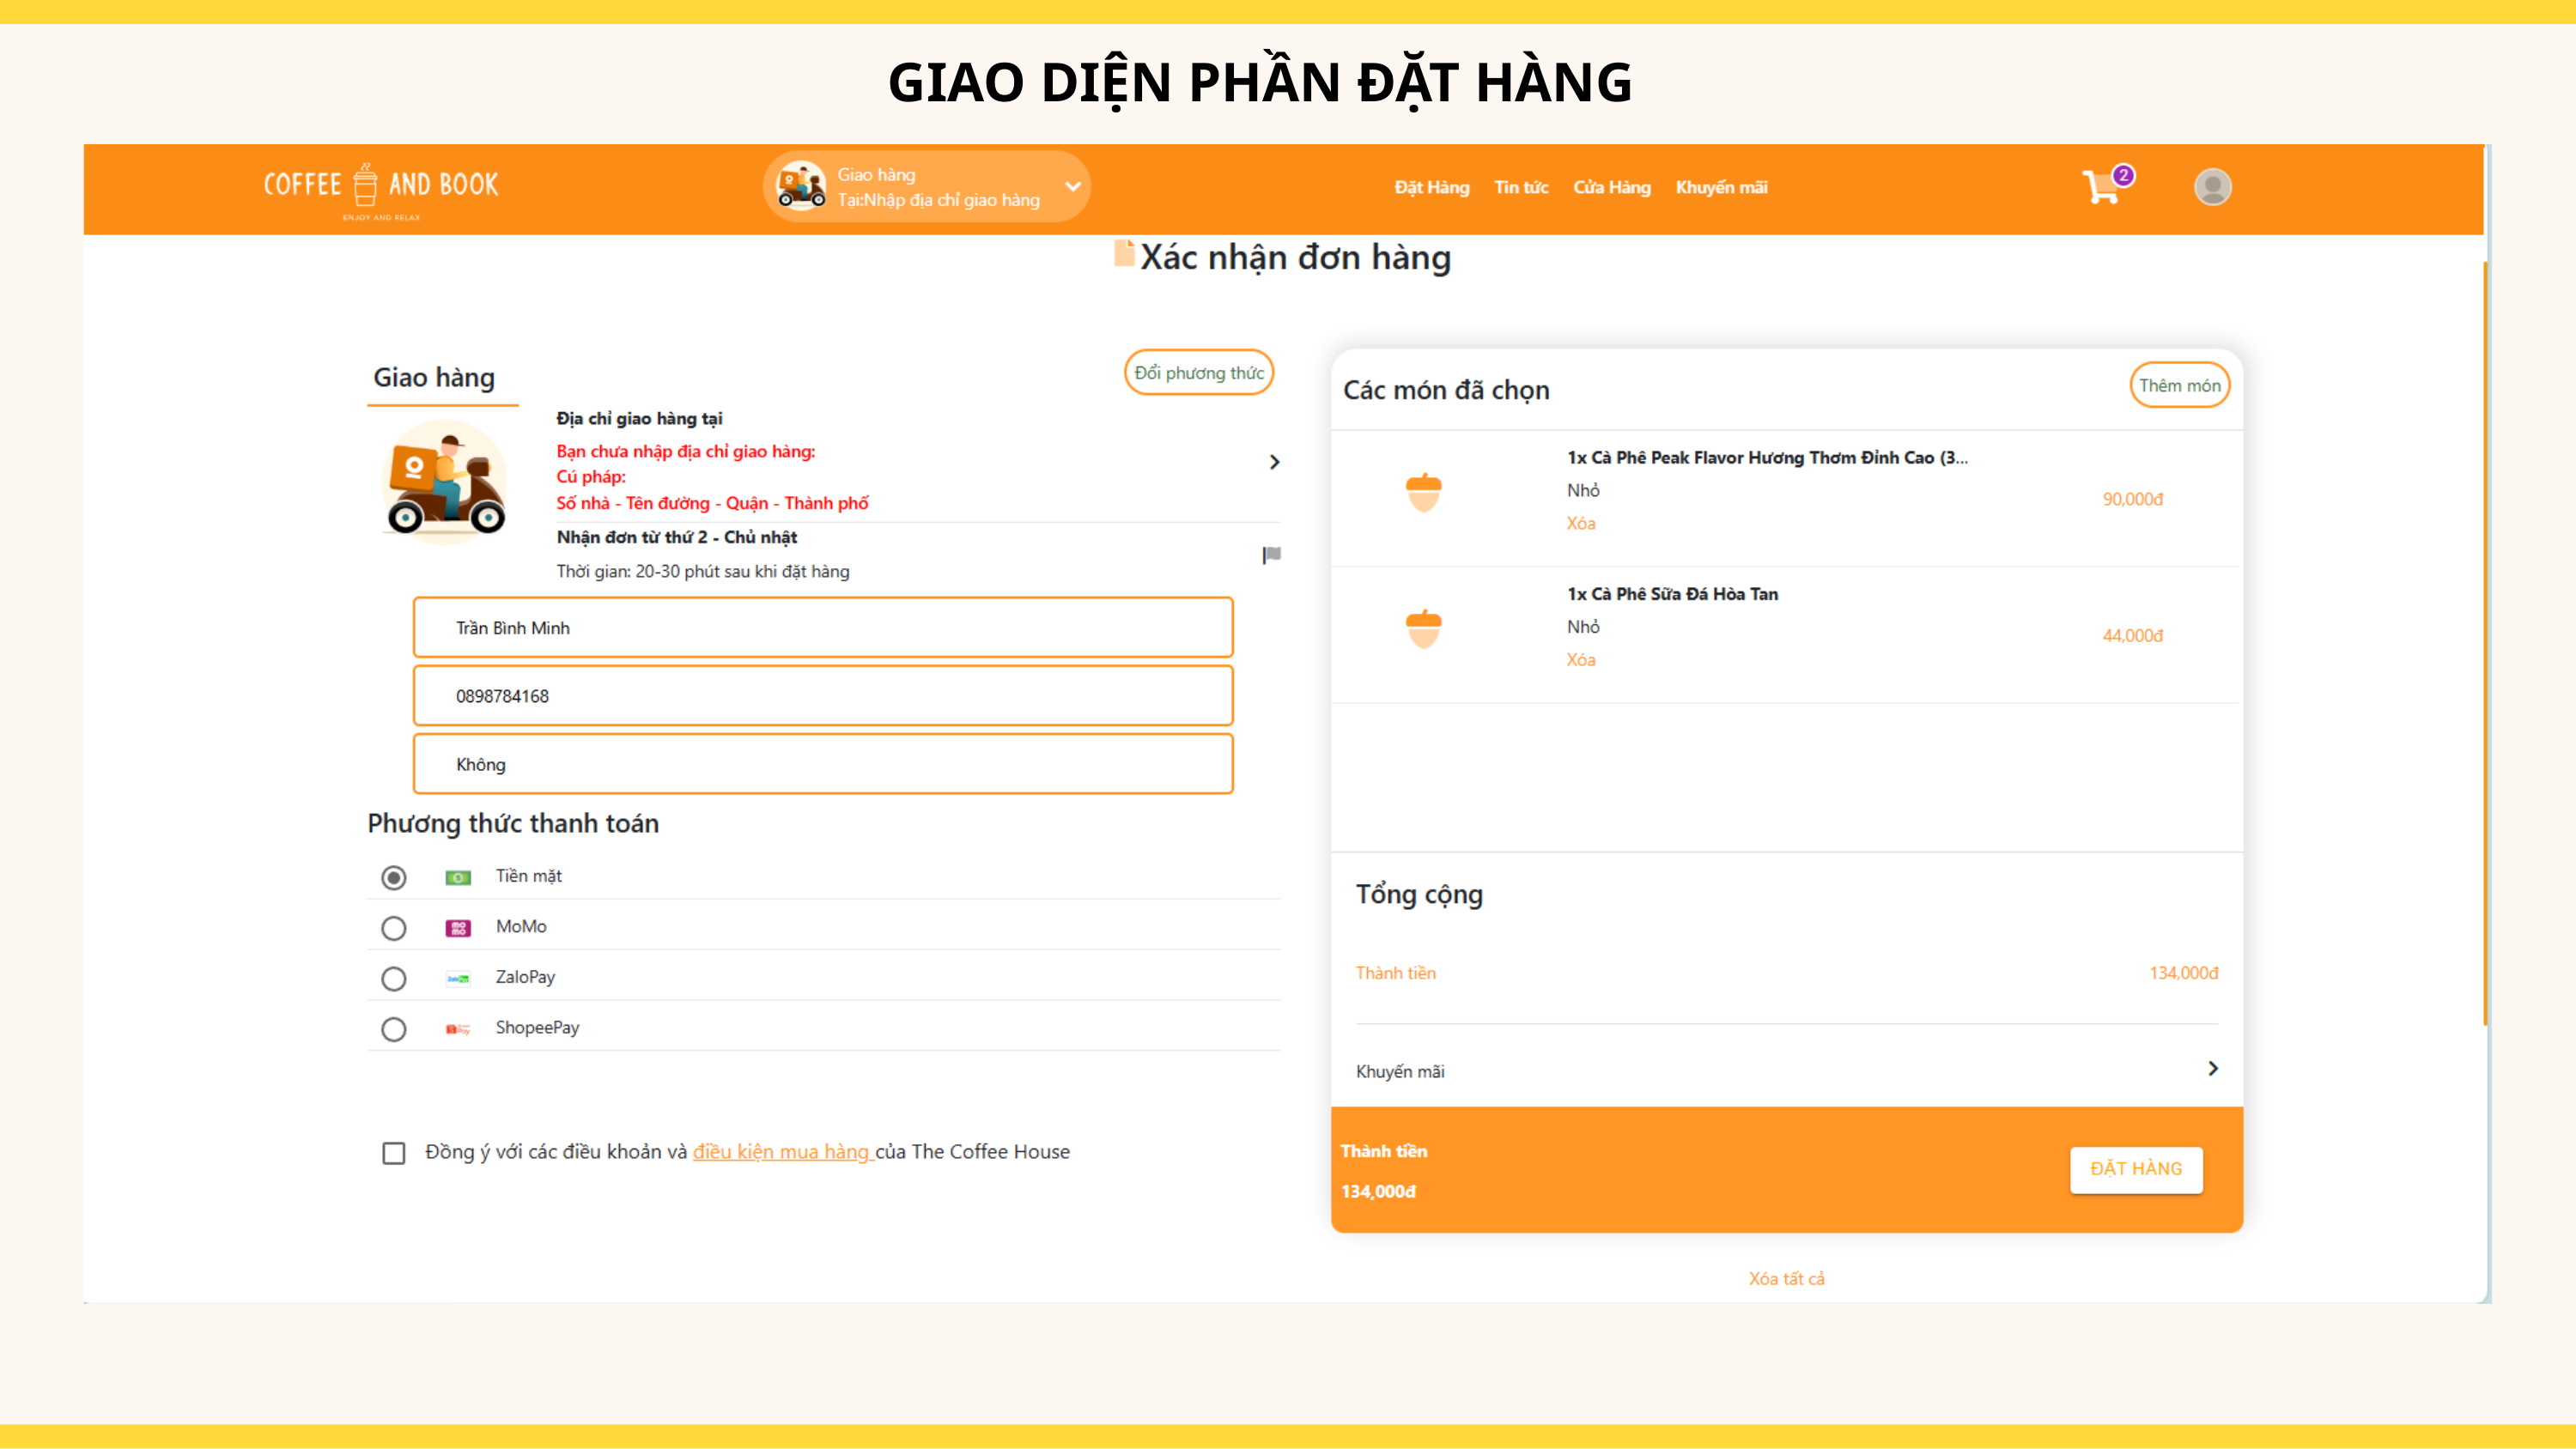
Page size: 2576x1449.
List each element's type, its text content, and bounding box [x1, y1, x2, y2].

text_box [83, 144, 2493, 1304]
text_box [0, 1424, 2576, 1449]
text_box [0, 0, 2576, 92]
text_box GIAO DIỆN PHẦN ĐẶT HÀNG [887, 101, 1821, 113]
